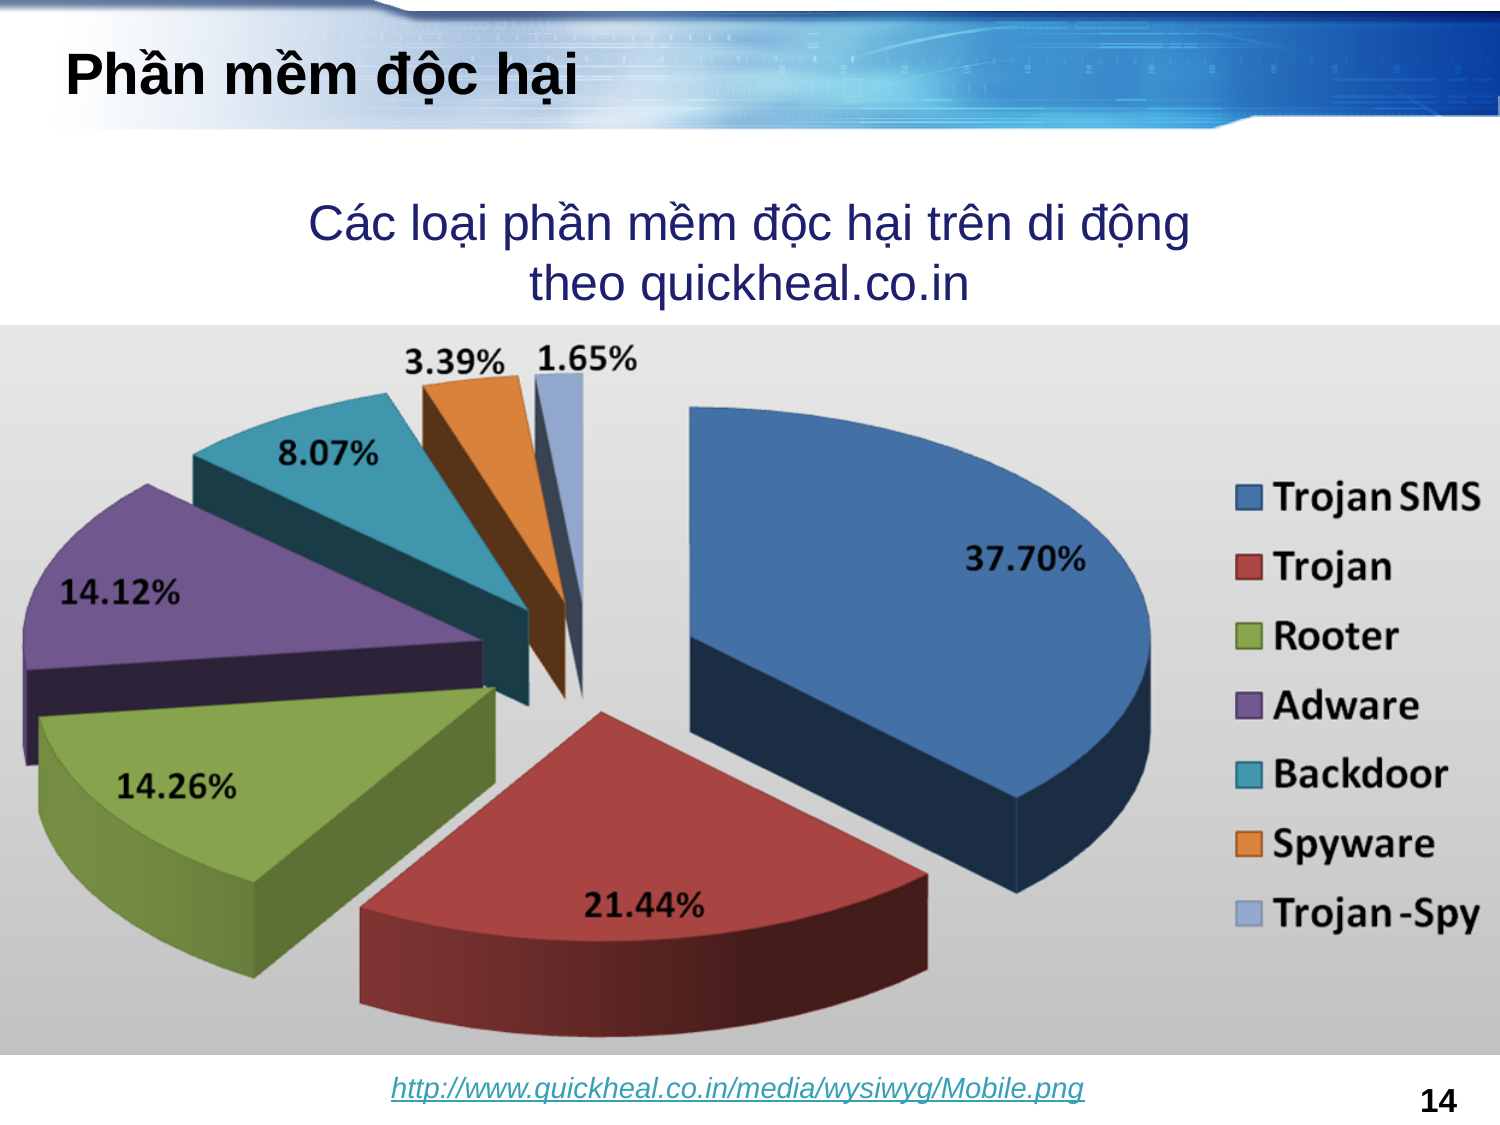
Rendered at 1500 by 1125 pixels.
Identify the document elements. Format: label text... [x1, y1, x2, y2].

slide_number 14 [1387, 1071, 1490, 1117]
picture [0, 0, 1500, 130]
picture [0, 325, 1500, 1055]
text_box Các loại phần mềm độc hại trên di động theo quickheal.co.in [293, 183, 1207, 318]
text_box http://www.quickheal.co.in/media/wysiwyg/Mobile.png [376, 1061, 1100, 1112]
title Phần mềm độc hại [50, 24, 1338, 118]
